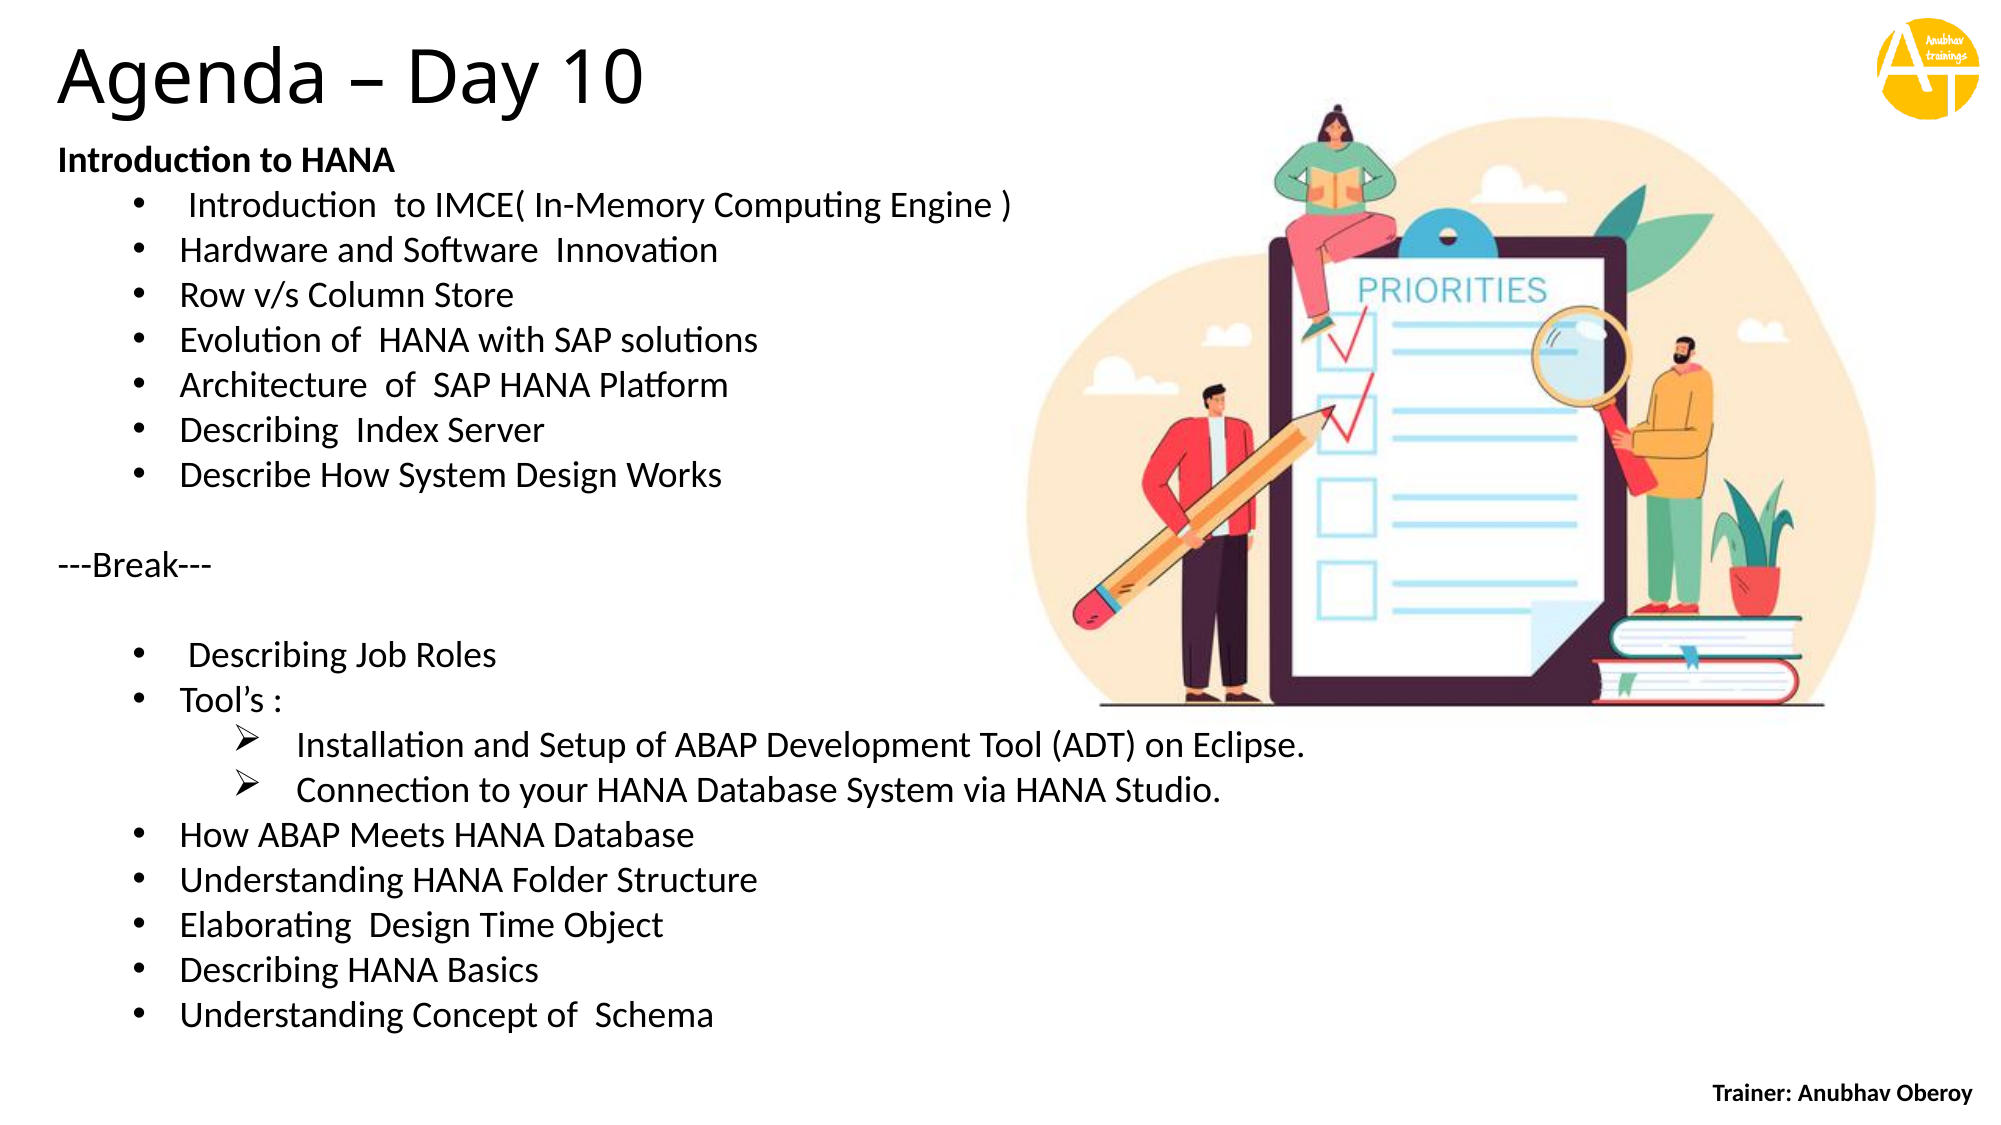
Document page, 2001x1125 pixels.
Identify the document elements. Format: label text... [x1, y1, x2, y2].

footer Trainer: Anubhav Oberoy [1660, 1074, 2000, 1108]
text_box Introduction to HANA Introduction to IMCE( In-Memory Computing Engine ) Hardware and Software Innovation Row v/s Column Store Evolution of HANA with SAP solutions Architecture of SAP HANA Platform Describing Index Server Describe How System Design Works ---Break--- Describing Job Roles Tool’s : Installation and Setup of ABAP Development Tool (ADT) on Eclipse. Connection to your HANA Database System via HANA Studio. How ABAP Meets HANA Database Understanding HANA Folder Structure Elaborating Design Time Object Describing HANA Basics Understanding Concept of Schema [42, 127, 1962, 1042]
text_box Agenda – Day 10 [42, 30, 1866, 127]
picture [962, 11, 1985, 774]
